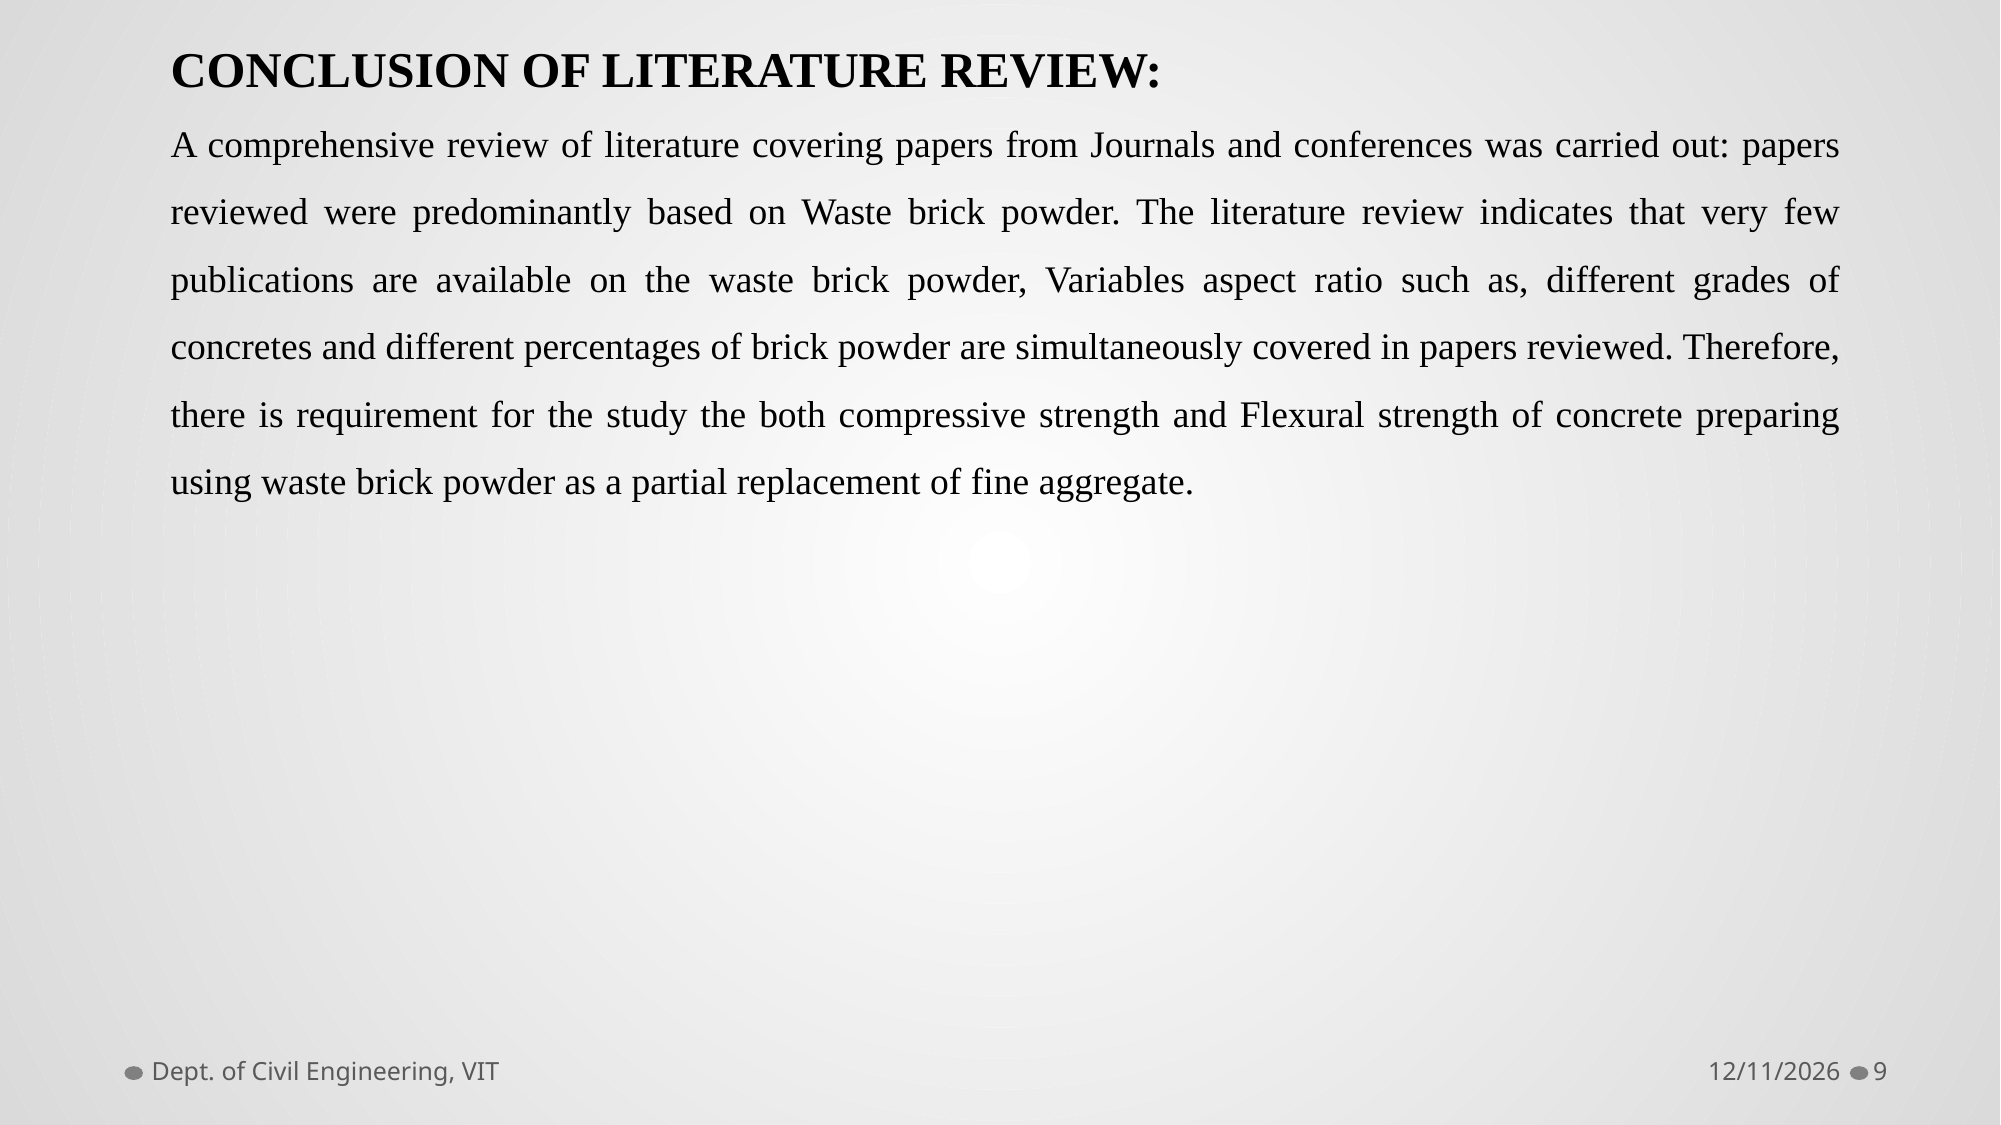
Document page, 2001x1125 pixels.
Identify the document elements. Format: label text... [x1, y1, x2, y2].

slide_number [1391, 1042, 1849, 1103]
text_box CONCLUSION OF LITERATURE REVIEW: A comprehensive review of literature covering papers from Journals and conferences was carried out: papers reviewed were predominantly based on Waste brick powder. The literature review indicates that very few publications are available on the waste brick powder, Variables aspect ratio such as, different grades of concretes and different percentages of brick powder are simultaneously covered in papers reviewed. Therefore, there is requirement for the study the both compressive strength and Flexural strength of concrete preparing using waste brick powder as a partial replacement of fine aggregate. [144, 0, 1869, 510]
slide_number 9 [1868, 1042, 1992, 1103]
footer Dept. of Civil Engineering, VIT [144, 1042, 768, 1103]
